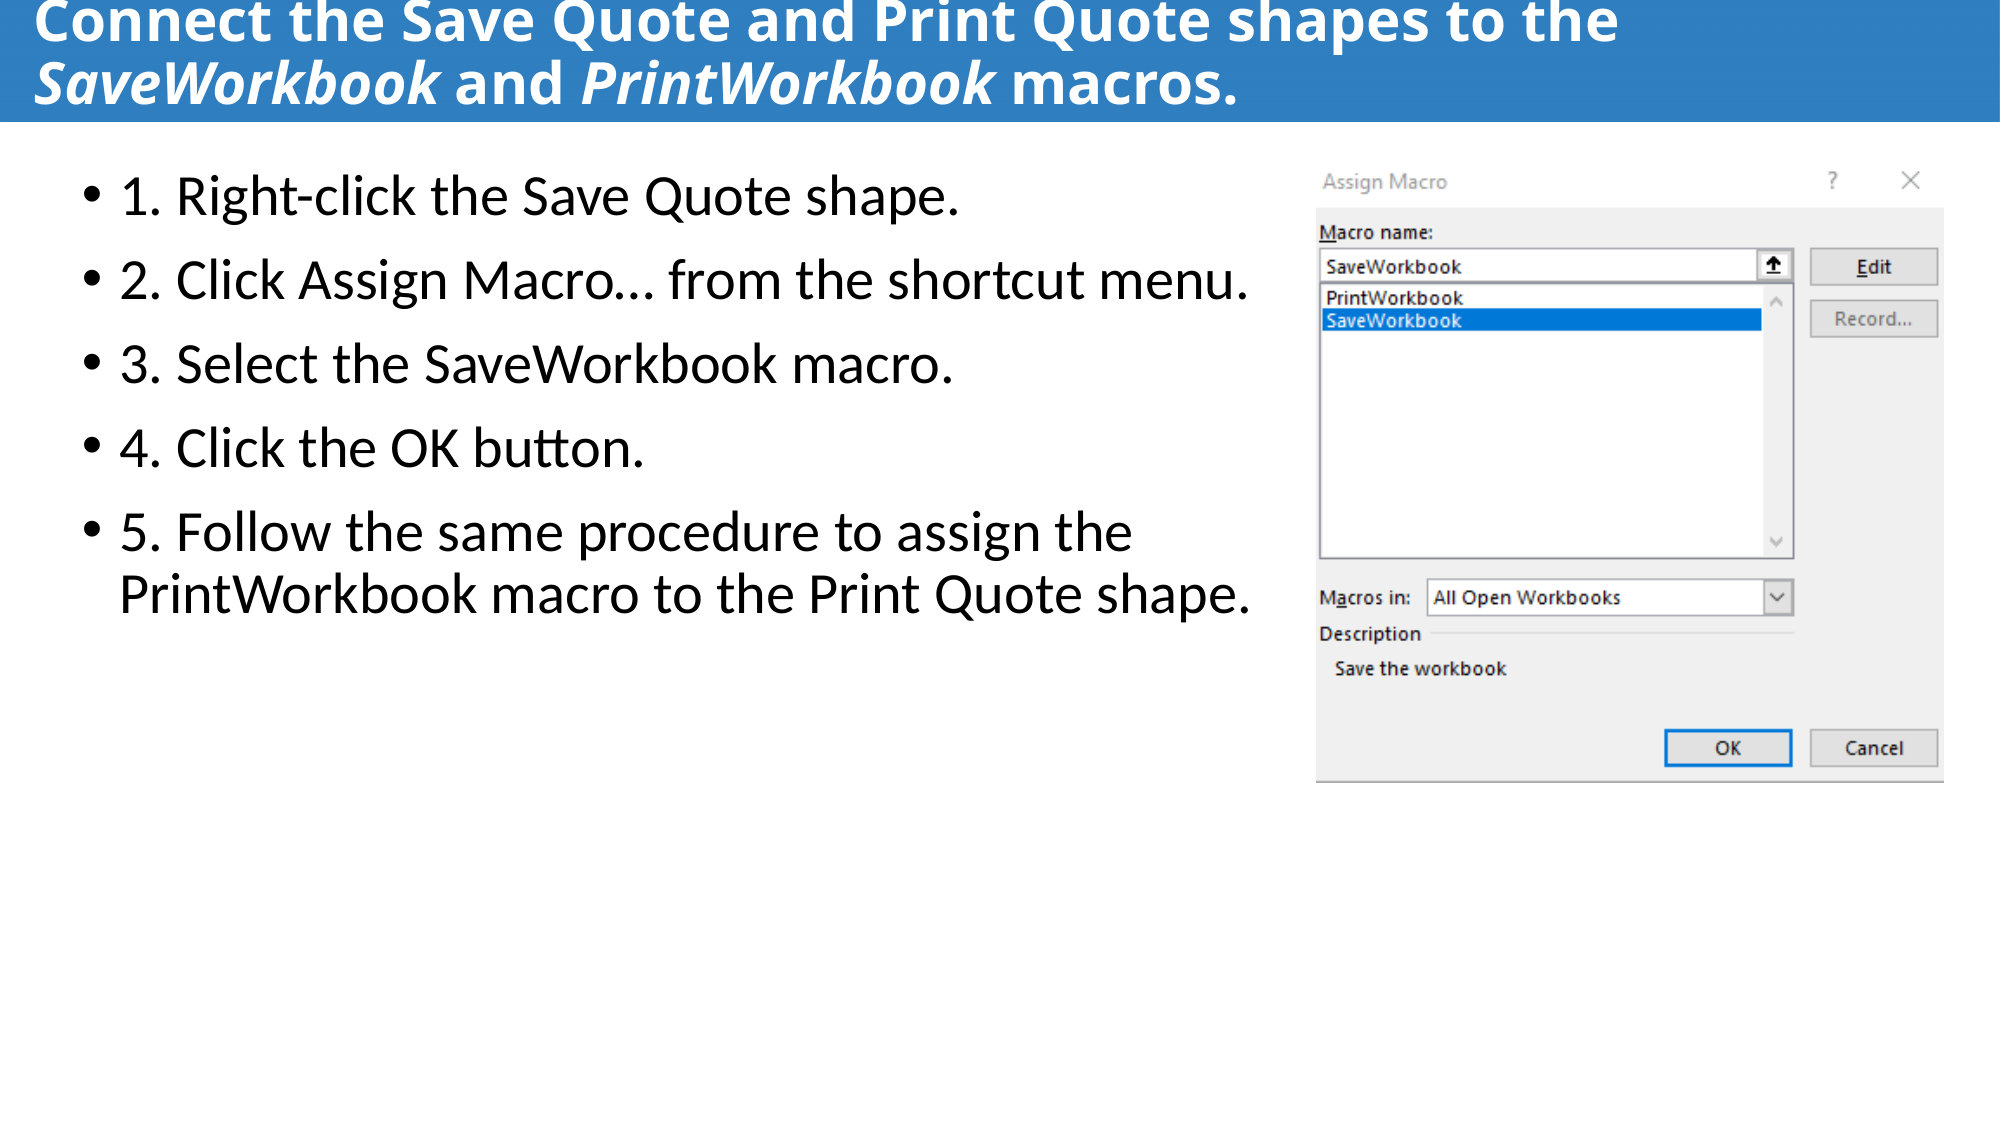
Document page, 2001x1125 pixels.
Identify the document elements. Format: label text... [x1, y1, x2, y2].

title Connect the Save Quote and Print Quote shapes to the SaveWorkbook and PrintWorkbook macros. [18, 21, 2000, 159]
picture [1316, 157, 1944, 783]
picture [0, 0, 2000, 122]
list 1. Right-click the Save Quote shape. 2. Click Assign Macro… from the shortcut menu. 3. Select the SaveWorkbook macro. 4. Click the OK button. 5. Follow the same procedure to assign the PrintWorkbook macro to the Print Quote shape. [66, 159, 1269, 1082]
